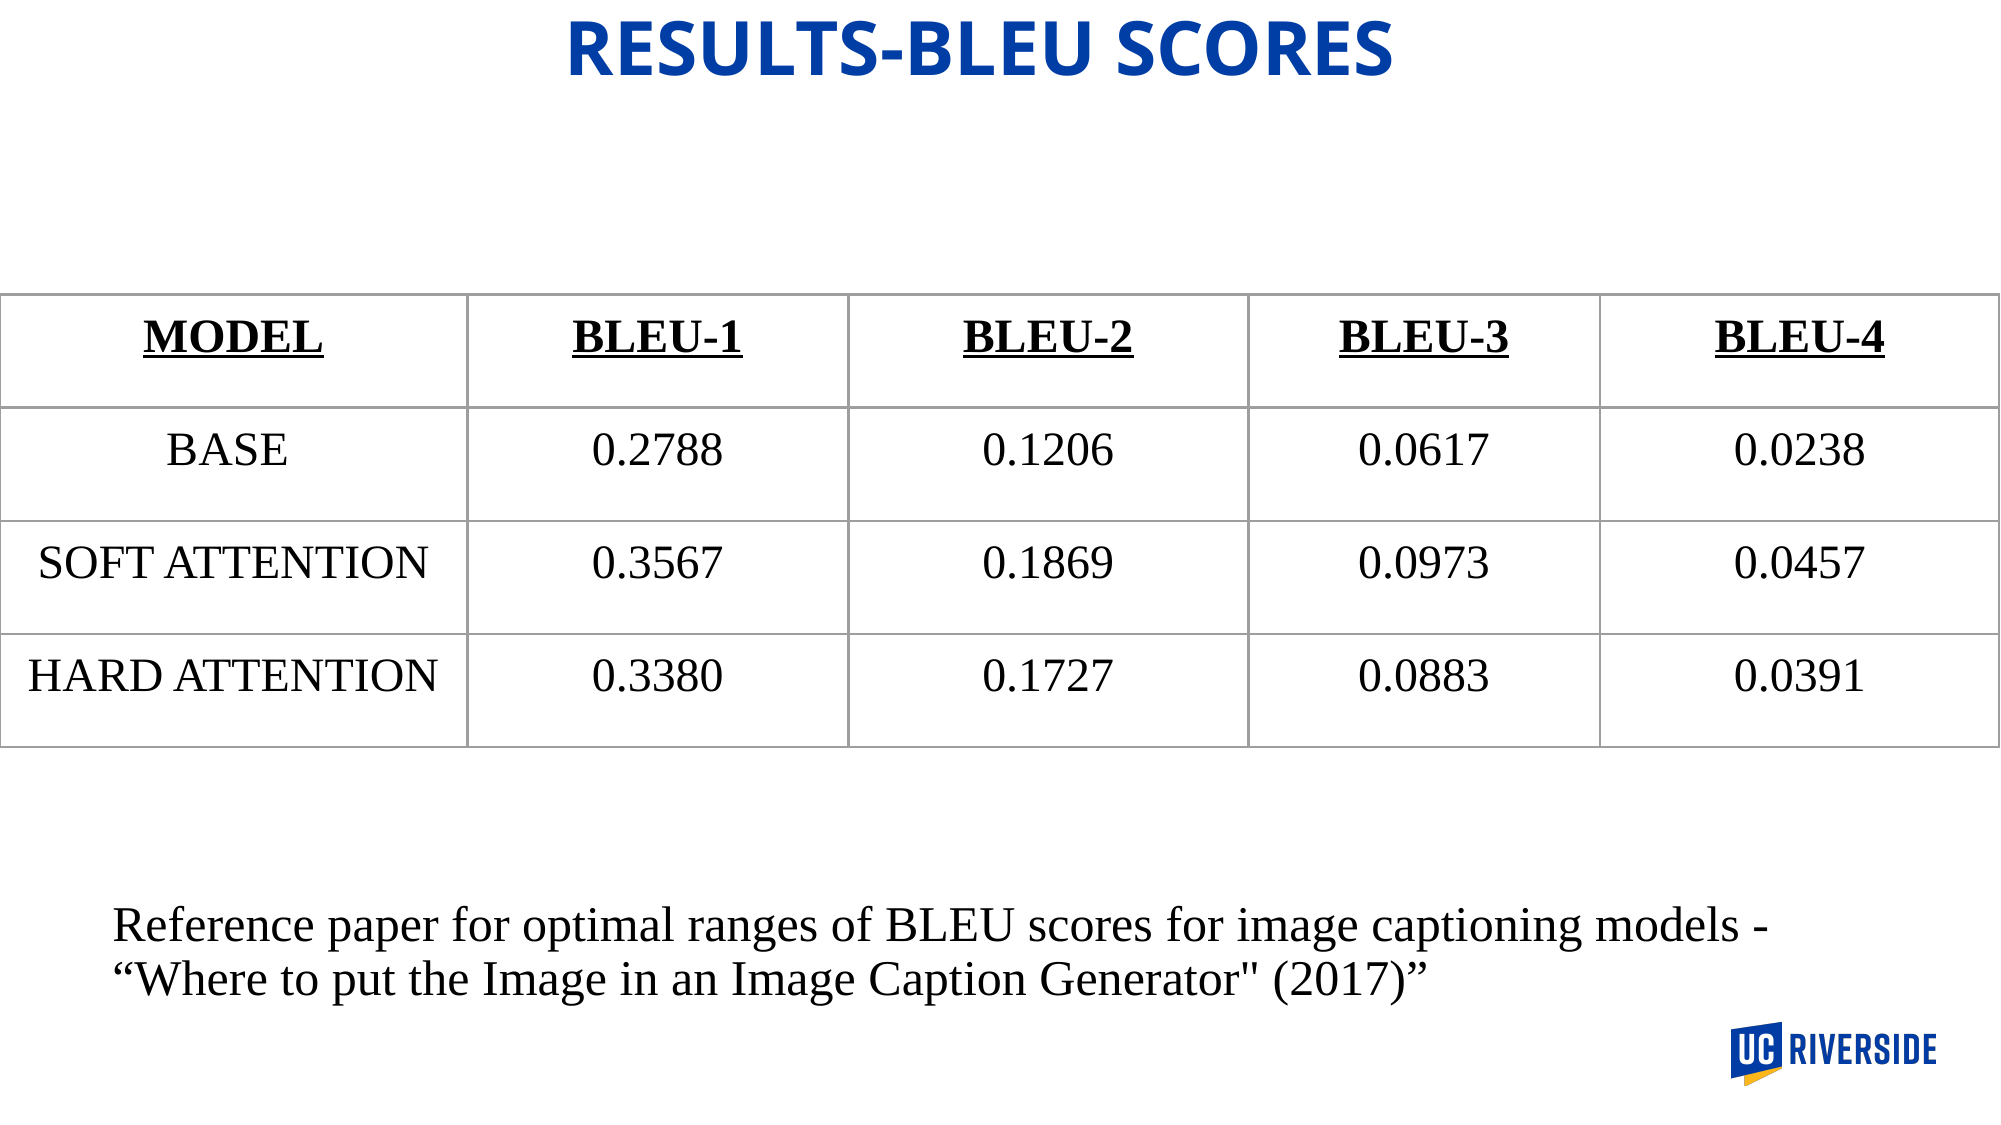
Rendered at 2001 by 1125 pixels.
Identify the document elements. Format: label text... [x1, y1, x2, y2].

table_header BLEU-4 [1601, 296, 1998, 406]
table_header BLEU-3 [1250, 296, 1599, 406]
table_cell 0.3380 [469, 635, 847, 746]
table_cell 0.3567 [469, 522, 847, 633]
table_cell 0.0238 [1601, 409, 1998, 520]
table_header MODEL [1, 296, 466, 406]
table_cell HARD ATTENTION [1, 635, 466, 746]
table_header BLEU-2 [850, 296, 1247, 406]
picture [1731, 1022, 1937, 1086]
table_cell BASE [1, 409, 466, 520]
table_cell 0.1727 [850, 635, 1247, 746]
table_cell 0.0617 [1250, 409, 1599, 520]
table_cell 0.2788 [469, 409, 847, 520]
table_cell SOFT ATTENTION [1, 522, 466, 633]
text_box RESULTS-BLEU SCORES [9, 0, 1991, 91]
table_cell 0.0973 [1250, 522, 1599, 633]
table_cell 0.0391 [1601, 635, 1998, 746]
table_cell 0.1869 [850, 522, 1247, 633]
text_box Reference paper for optimal ranges of BLEU scores for image captioning models - “Where to put the Image in an Image Caption Generator" (2017)” [97, 883, 1903, 1022]
table_cell 0.0457 [1601, 522, 1998, 633]
table_cell 0.1206 [850, 409, 1247, 520]
table_header BLEU-1 [469, 296, 847, 406]
table_cell 0.0883 [1250, 635, 1599, 746]
